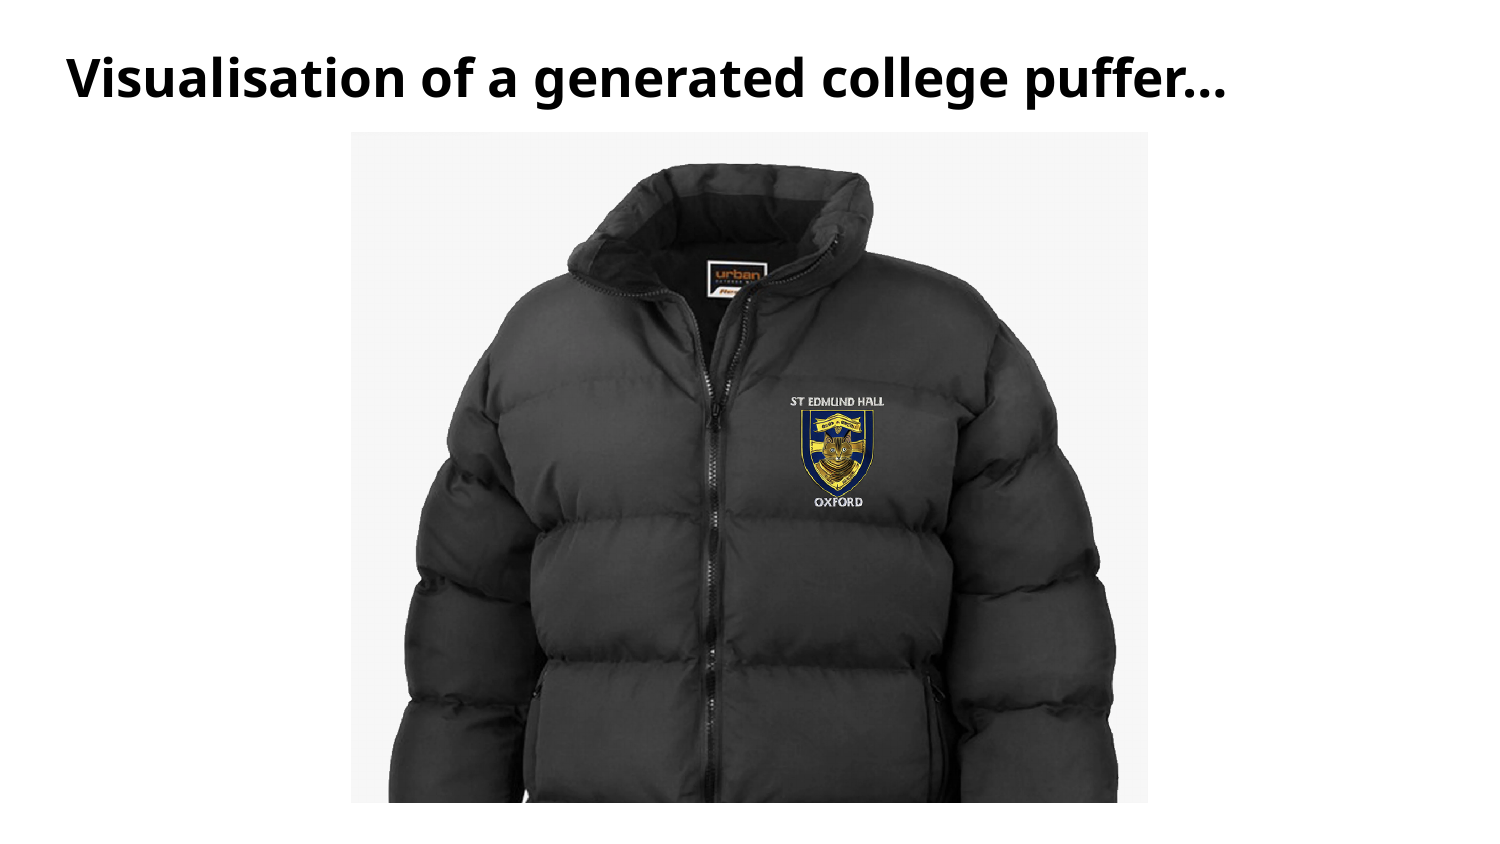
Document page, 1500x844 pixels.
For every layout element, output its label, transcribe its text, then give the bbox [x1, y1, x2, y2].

picture [351, 131, 1149, 803]
title Visualisation of a generated college puffer… [51, 29, 1449, 124]
